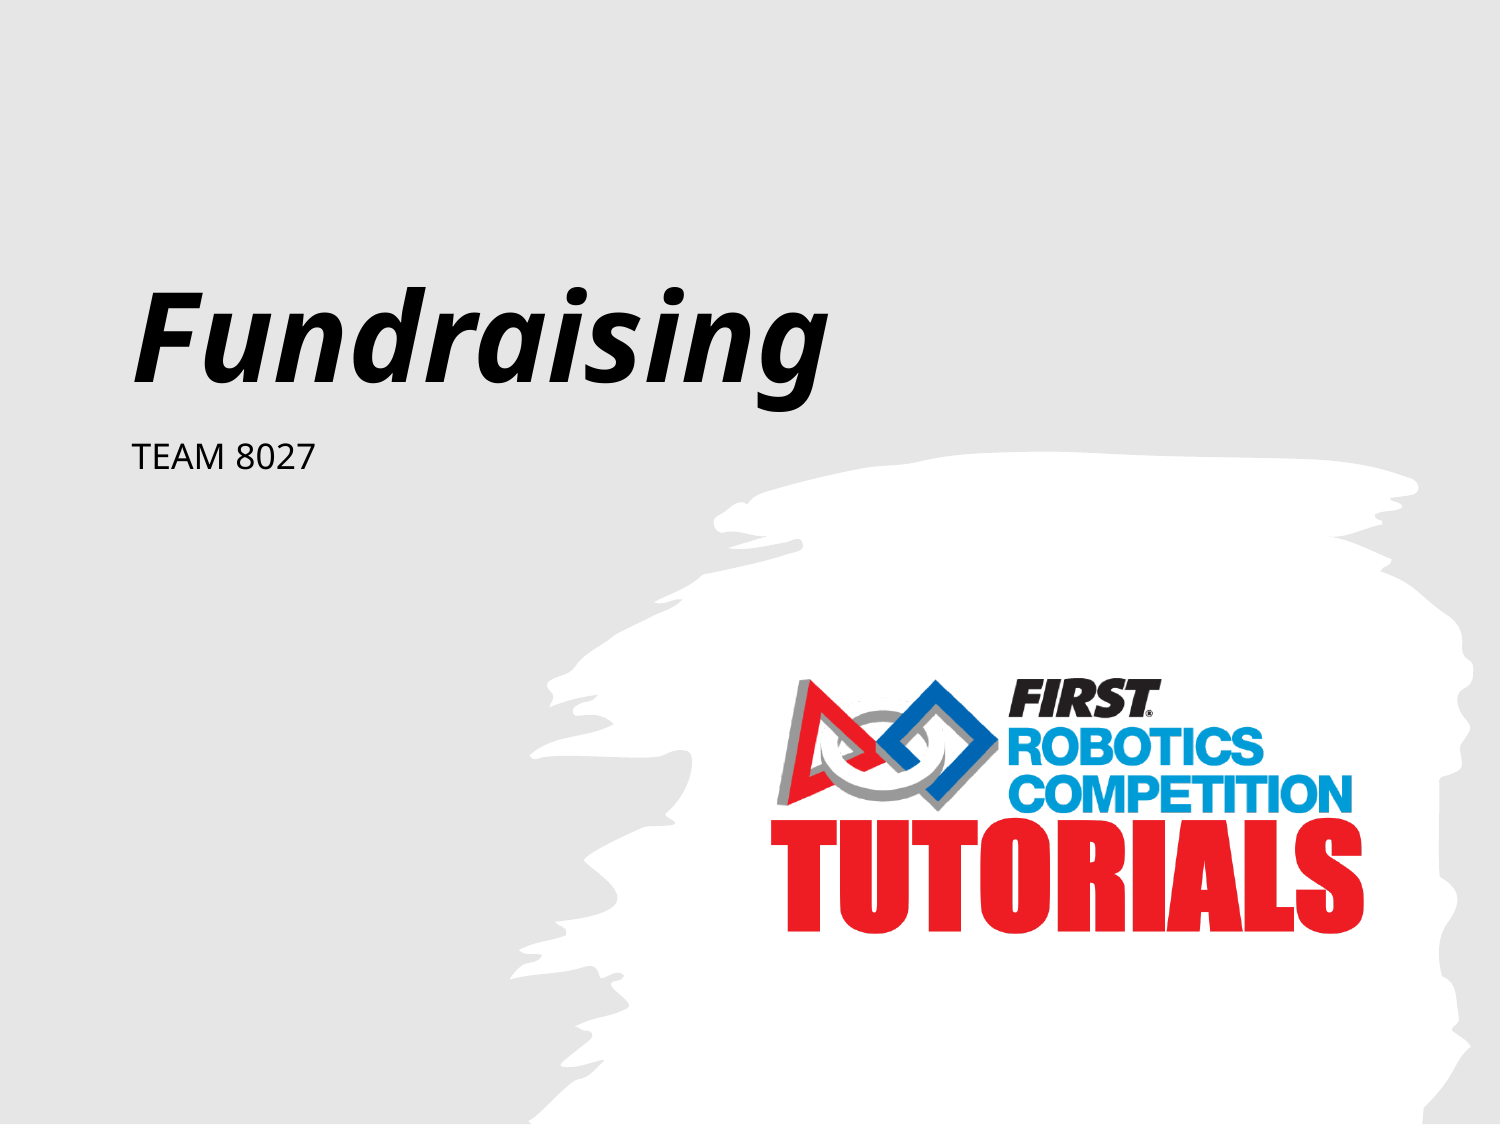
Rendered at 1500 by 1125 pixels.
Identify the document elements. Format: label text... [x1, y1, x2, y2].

subtitle TEAM 8027 [116, 426, 764, 533]
text_box [0, 0, 1500, 1125]
text_box [511, 452, 1473, 1125]
picture [763, 677, 1367, 936]
title Fundraising [116, 138, 1453, 418]
